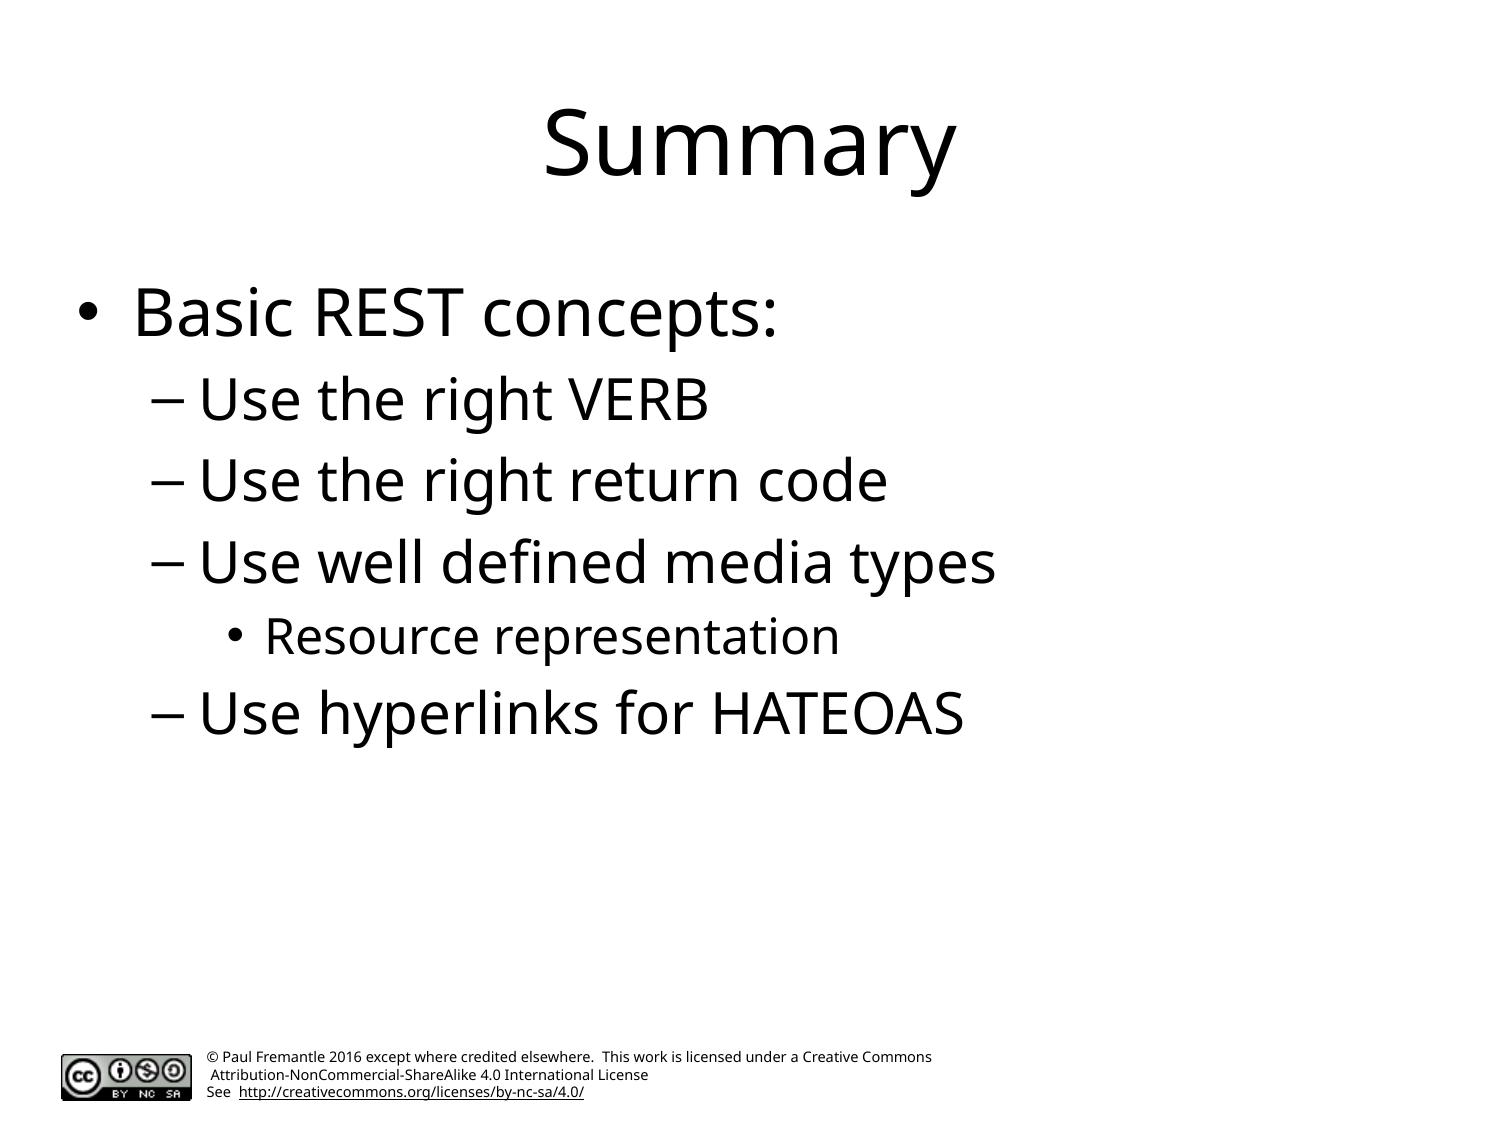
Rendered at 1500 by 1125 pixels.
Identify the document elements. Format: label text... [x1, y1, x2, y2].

picture [61, 1054, 192, 1101]
title Summary [75, 45, 1425, 233]
list Basic REST concepts: Use the right VERB Use the right return code Use well defined media types Resource representation Use hyperlinks for HATEOAS [61, 262, 1412, 1005]
